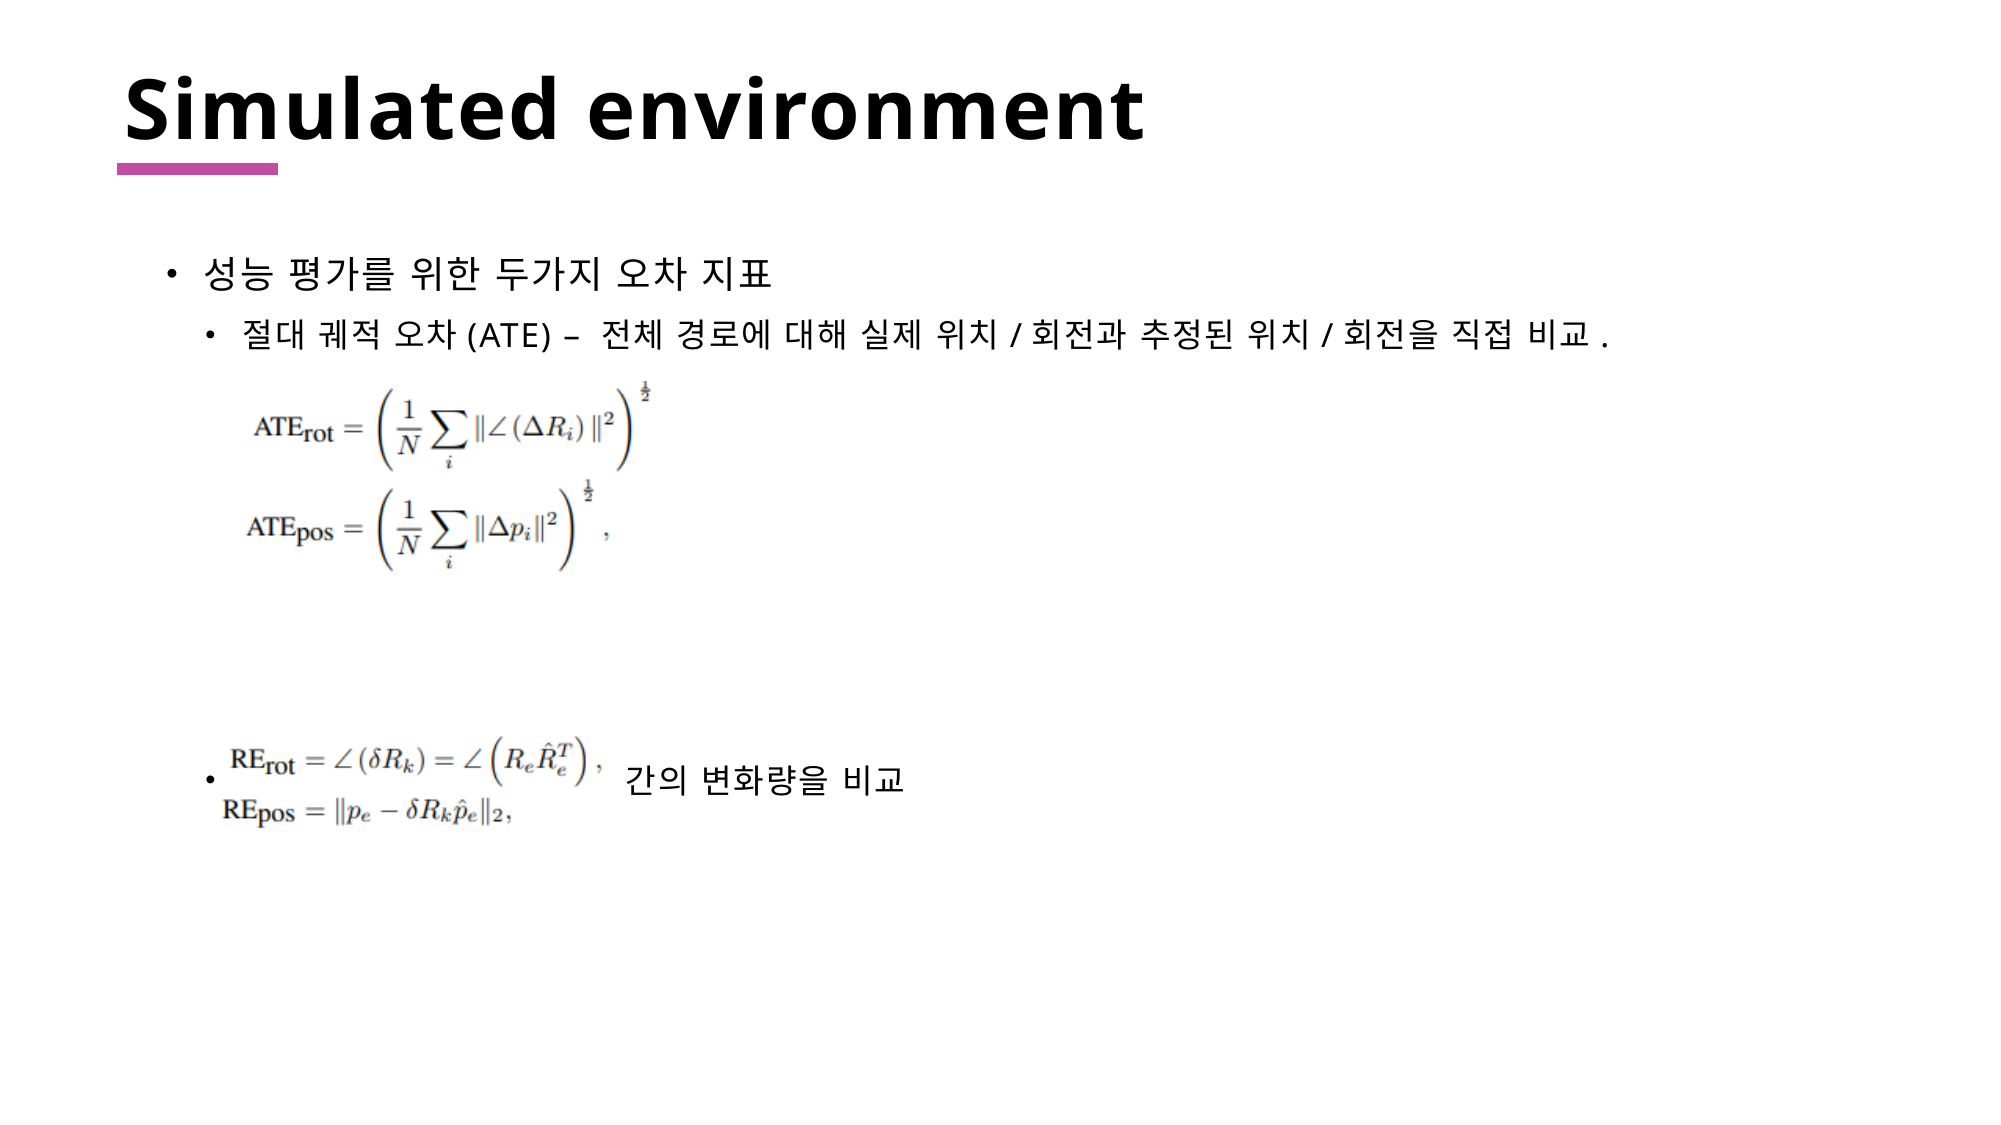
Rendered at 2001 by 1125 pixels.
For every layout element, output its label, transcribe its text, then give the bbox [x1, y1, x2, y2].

title Simulated environment [106, 18, 1894, 198]
picture [216, 735, 611, 836]
list 성능 평가를 위한 두가지 오차 지표 절대 궤적 오차(ATE) – 전체 경로에 대해 실제 위치/회전과 추정된 위치/회전을 직접 비교. 상대 오차(RE) – 두 시점 간의 변화량을 비교 [105, 224, 1892, 1017]
picture [216, 381, 658, 579]
